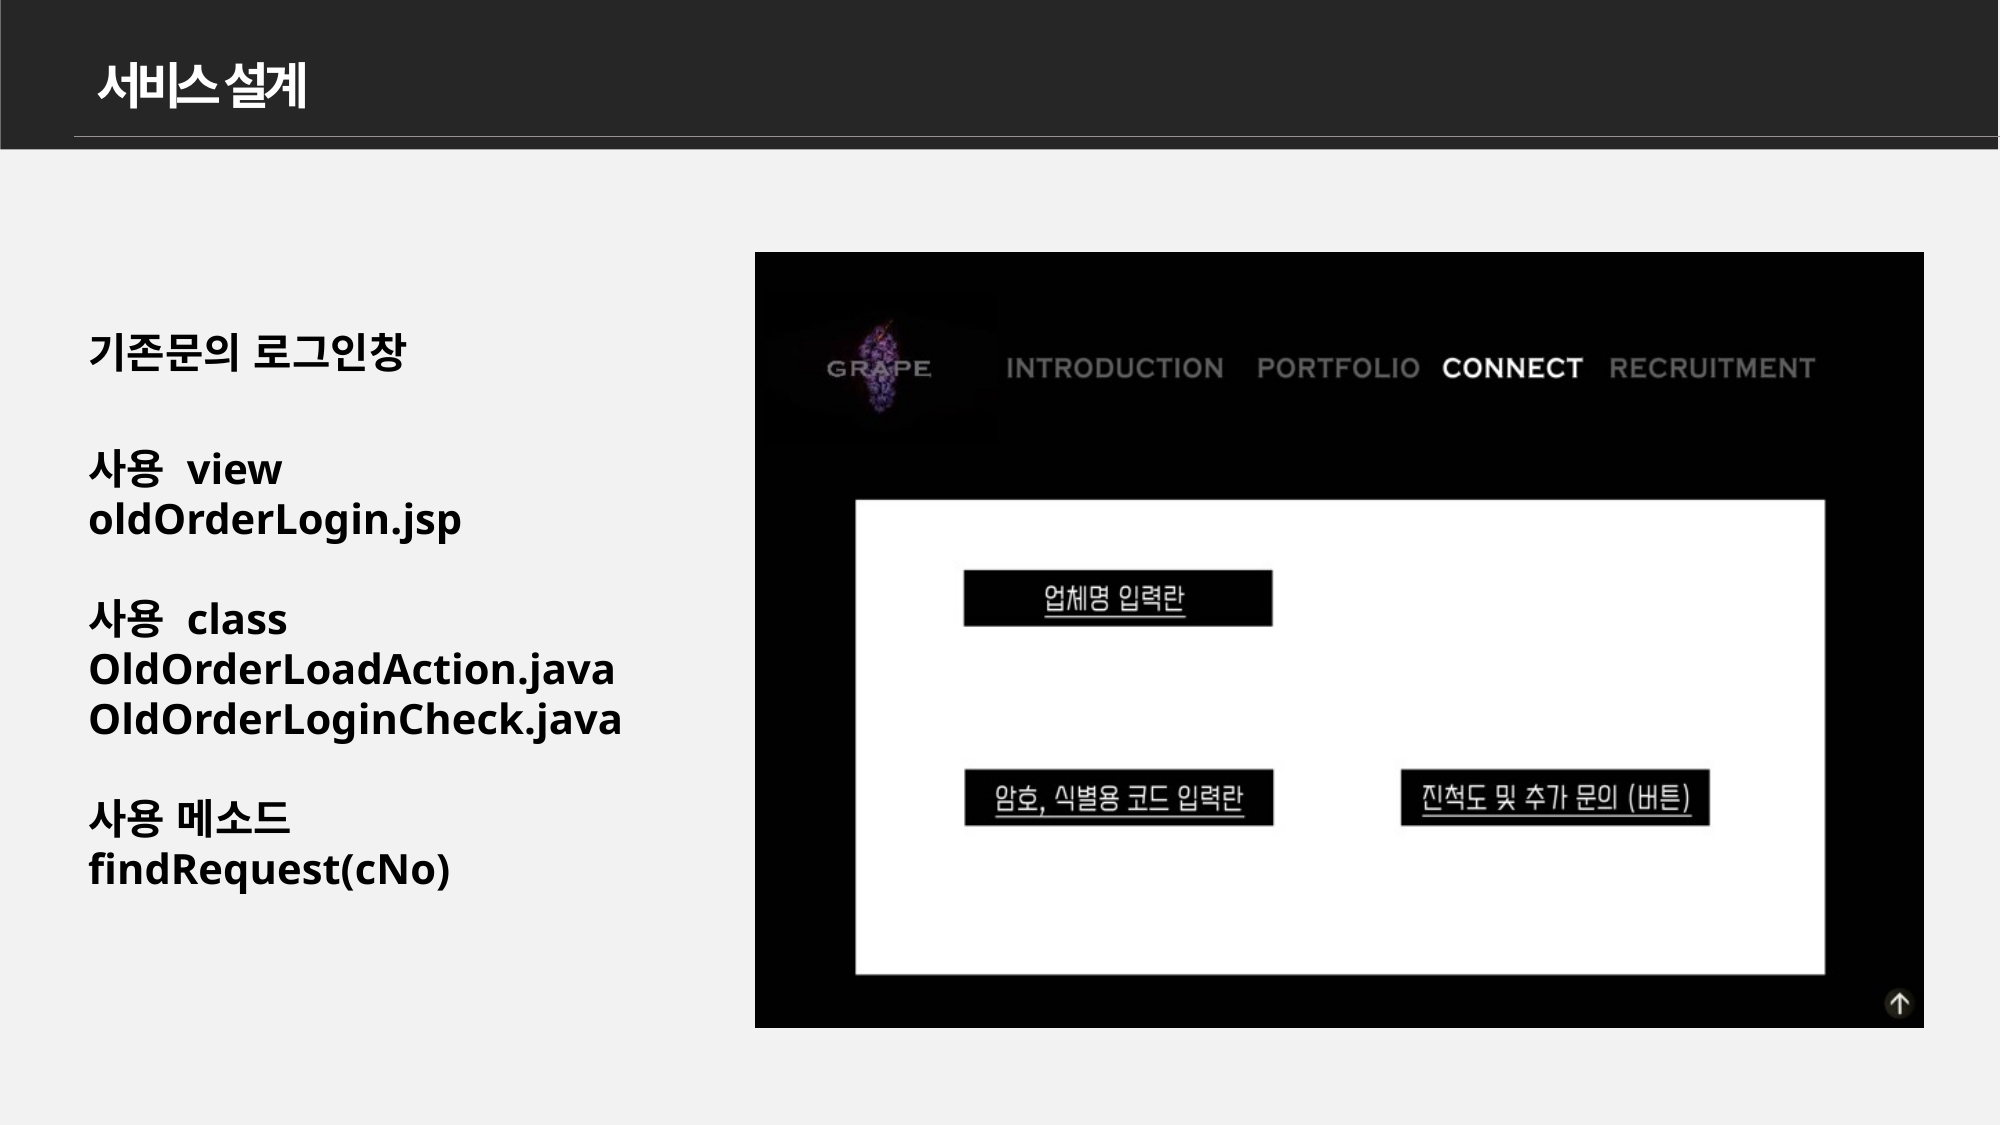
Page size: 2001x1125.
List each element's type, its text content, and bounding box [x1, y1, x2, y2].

text_box [0, 0, 1999, 150]
text_box 서비스 설계 [81, 46, 325, 122]
picture [755, 252, 1924, 1028]
text_box 사용 view oldOrderLogin.jsp 사용 class OldOrderLoadAction.java OldOrderLoginCheck.java 사용 메소드 findRequest(cNo) [73, 435, 668, 1051]
text_box 기존문의 로그인창 [73, 318, 668, 384]
